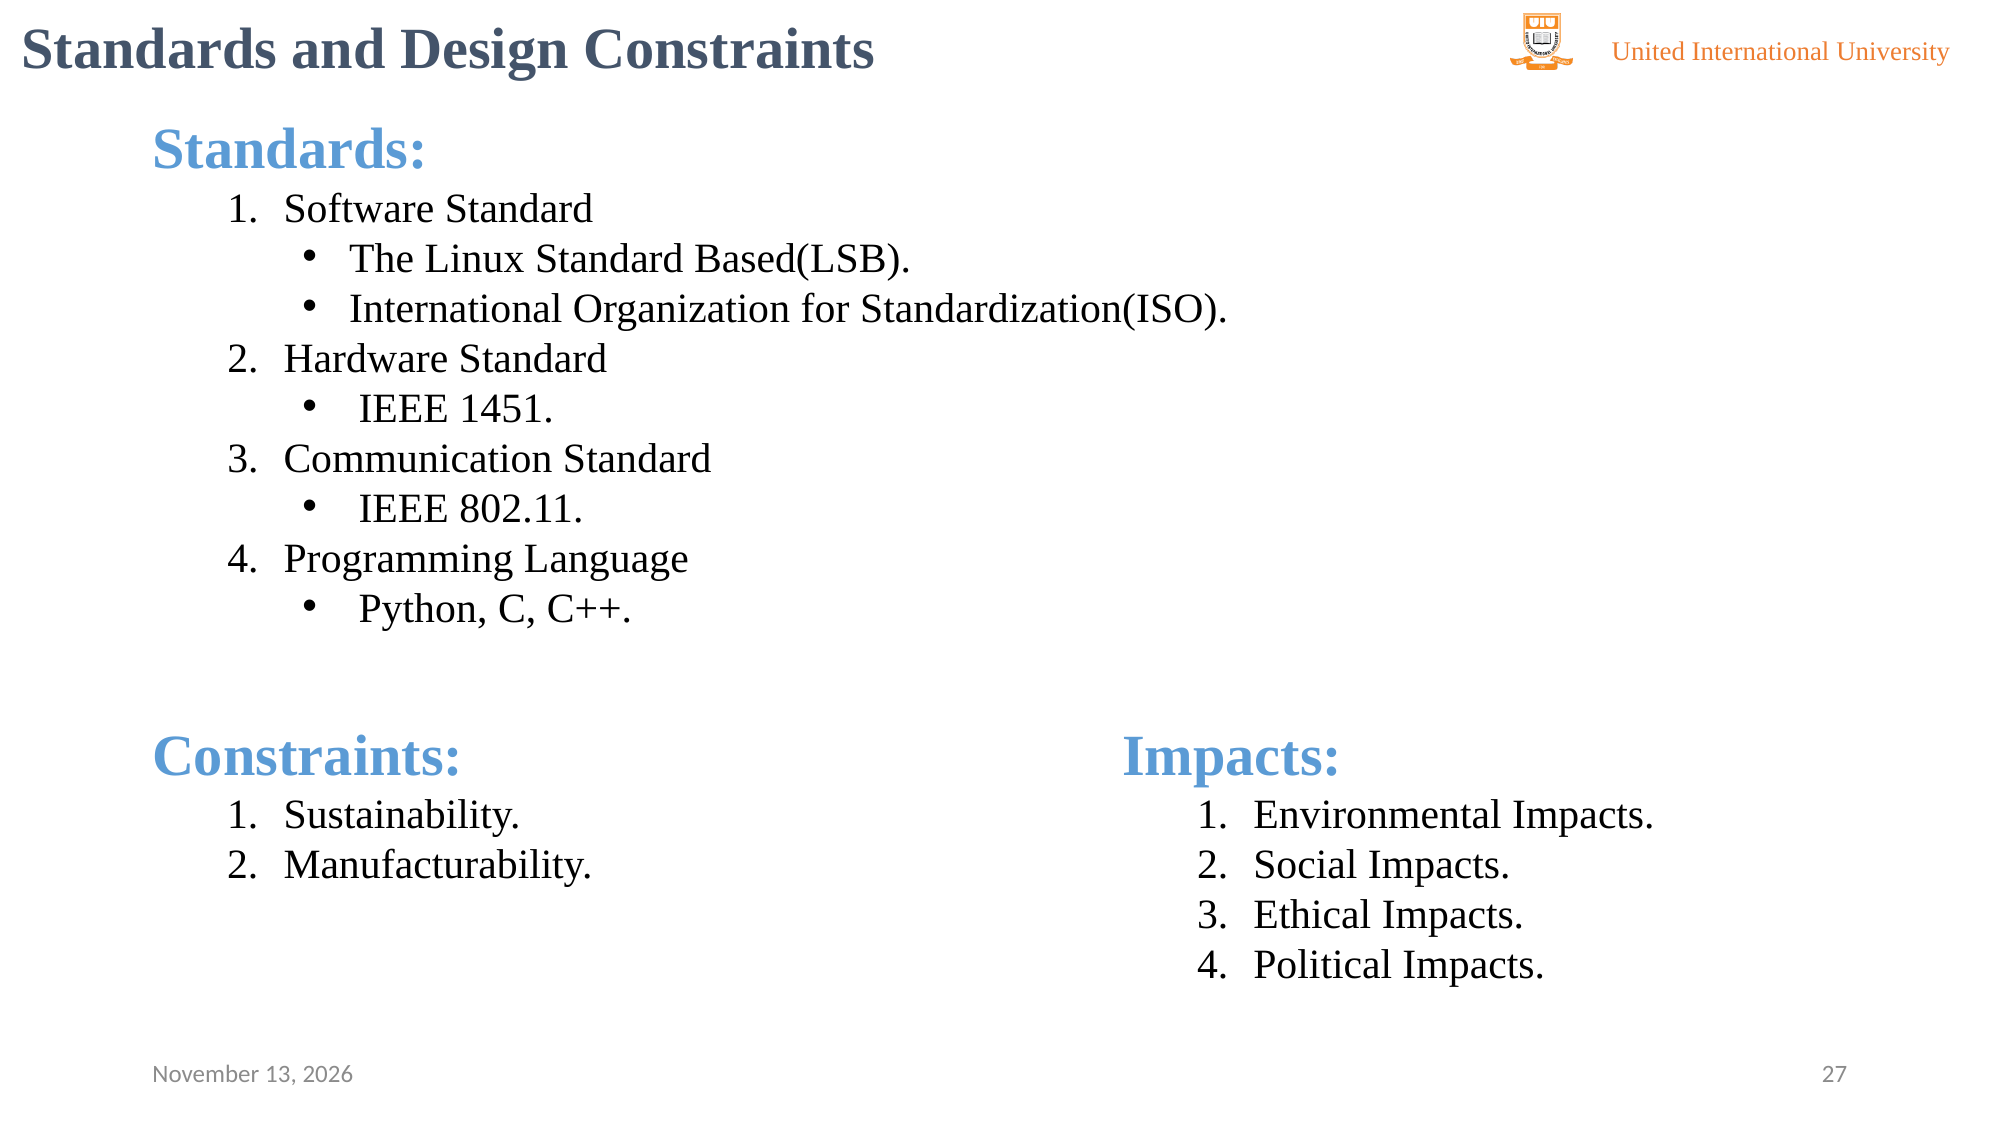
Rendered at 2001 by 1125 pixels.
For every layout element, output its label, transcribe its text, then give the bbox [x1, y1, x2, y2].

text_box Standards and Design Constraints [6, 10, 944, 90]
text_box Constraints: Sustainability. Manufacturability. [137, 709, 944, 895]
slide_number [137, 1042, 588, 1103]
text_box United International University [1581, 11, 1982, 74]
text_box Standards: Software Standard The Linux Standard Based(LSB). International Organization for Standardization(ISO). Hardware Standard IEEE 1451. Communication Standard IEEE 802.11. Programming Language Python, C, C++. [137, 102, 1828, 638]
picture [1510, 13, 1573, 70]
slide_number 27 [1412, 1042, 1863, 1103]
text_box Impacts: Environmental Impacts. Social Impacts. Ethical Impacts. Political Impacts. [1107, 709, 1914, 1040]
